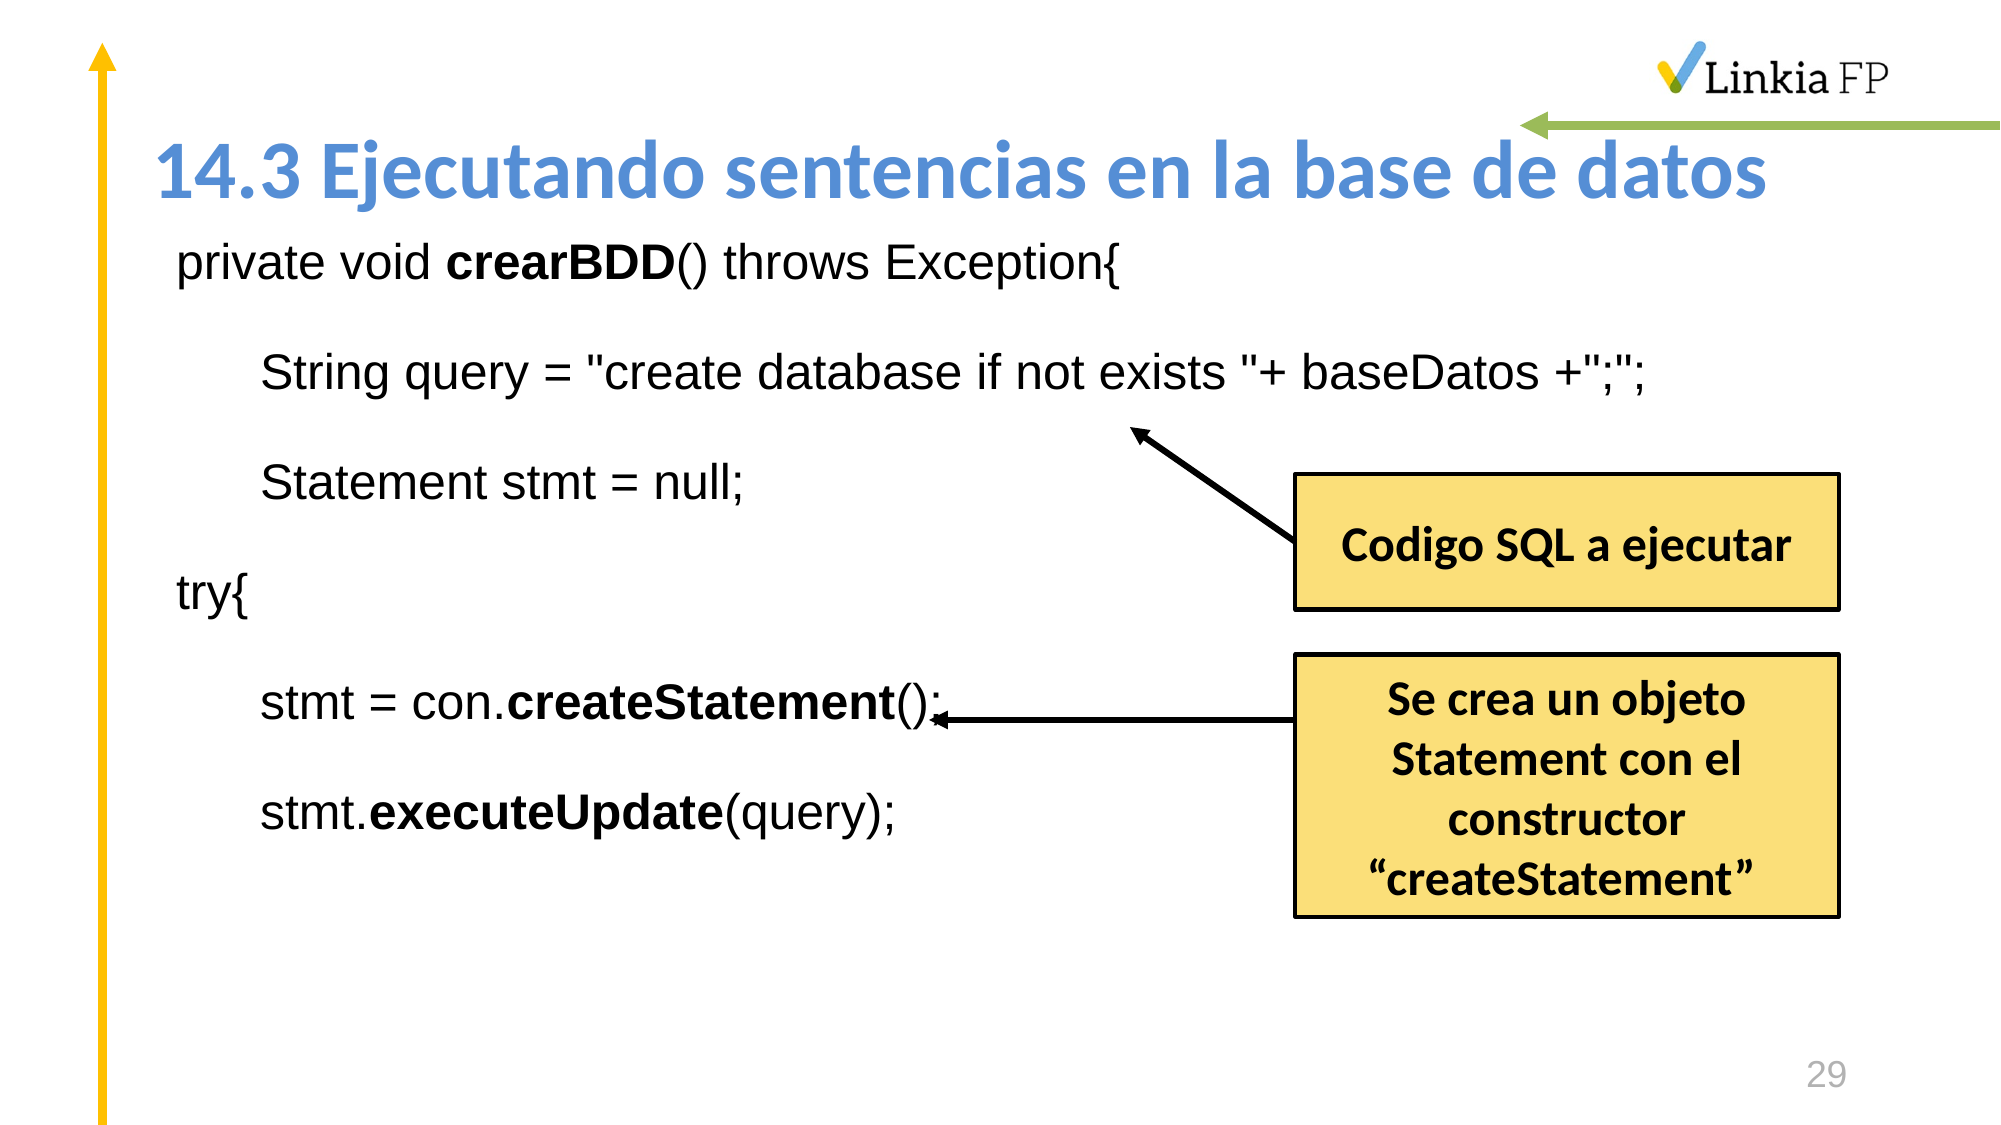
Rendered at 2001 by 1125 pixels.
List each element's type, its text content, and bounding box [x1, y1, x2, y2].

text_box Codigo SQL a ejecutar [1293, 472, 1841, 612]
text_box Se crea un objeto Statement con el constructor “createStatement” [1293, 652, 1841, 919]
slide_number 29 [1412, 1042, 1863, 1103]
title 14.3 Ejecutando sentencias en la base de datos [137, 66, 1946, 266]
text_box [1129, 426, 1296, 543]
text_box private void crearBDD() throws Exception{ String query = "create database if not exists "+ baseDatos +";"; Statement stmt = null; try{ stmt = con.createStatement(); stmt.executeUpdate(query); [161, 222, 1922, 957]
picture [1649, 39, 1900, 66]
